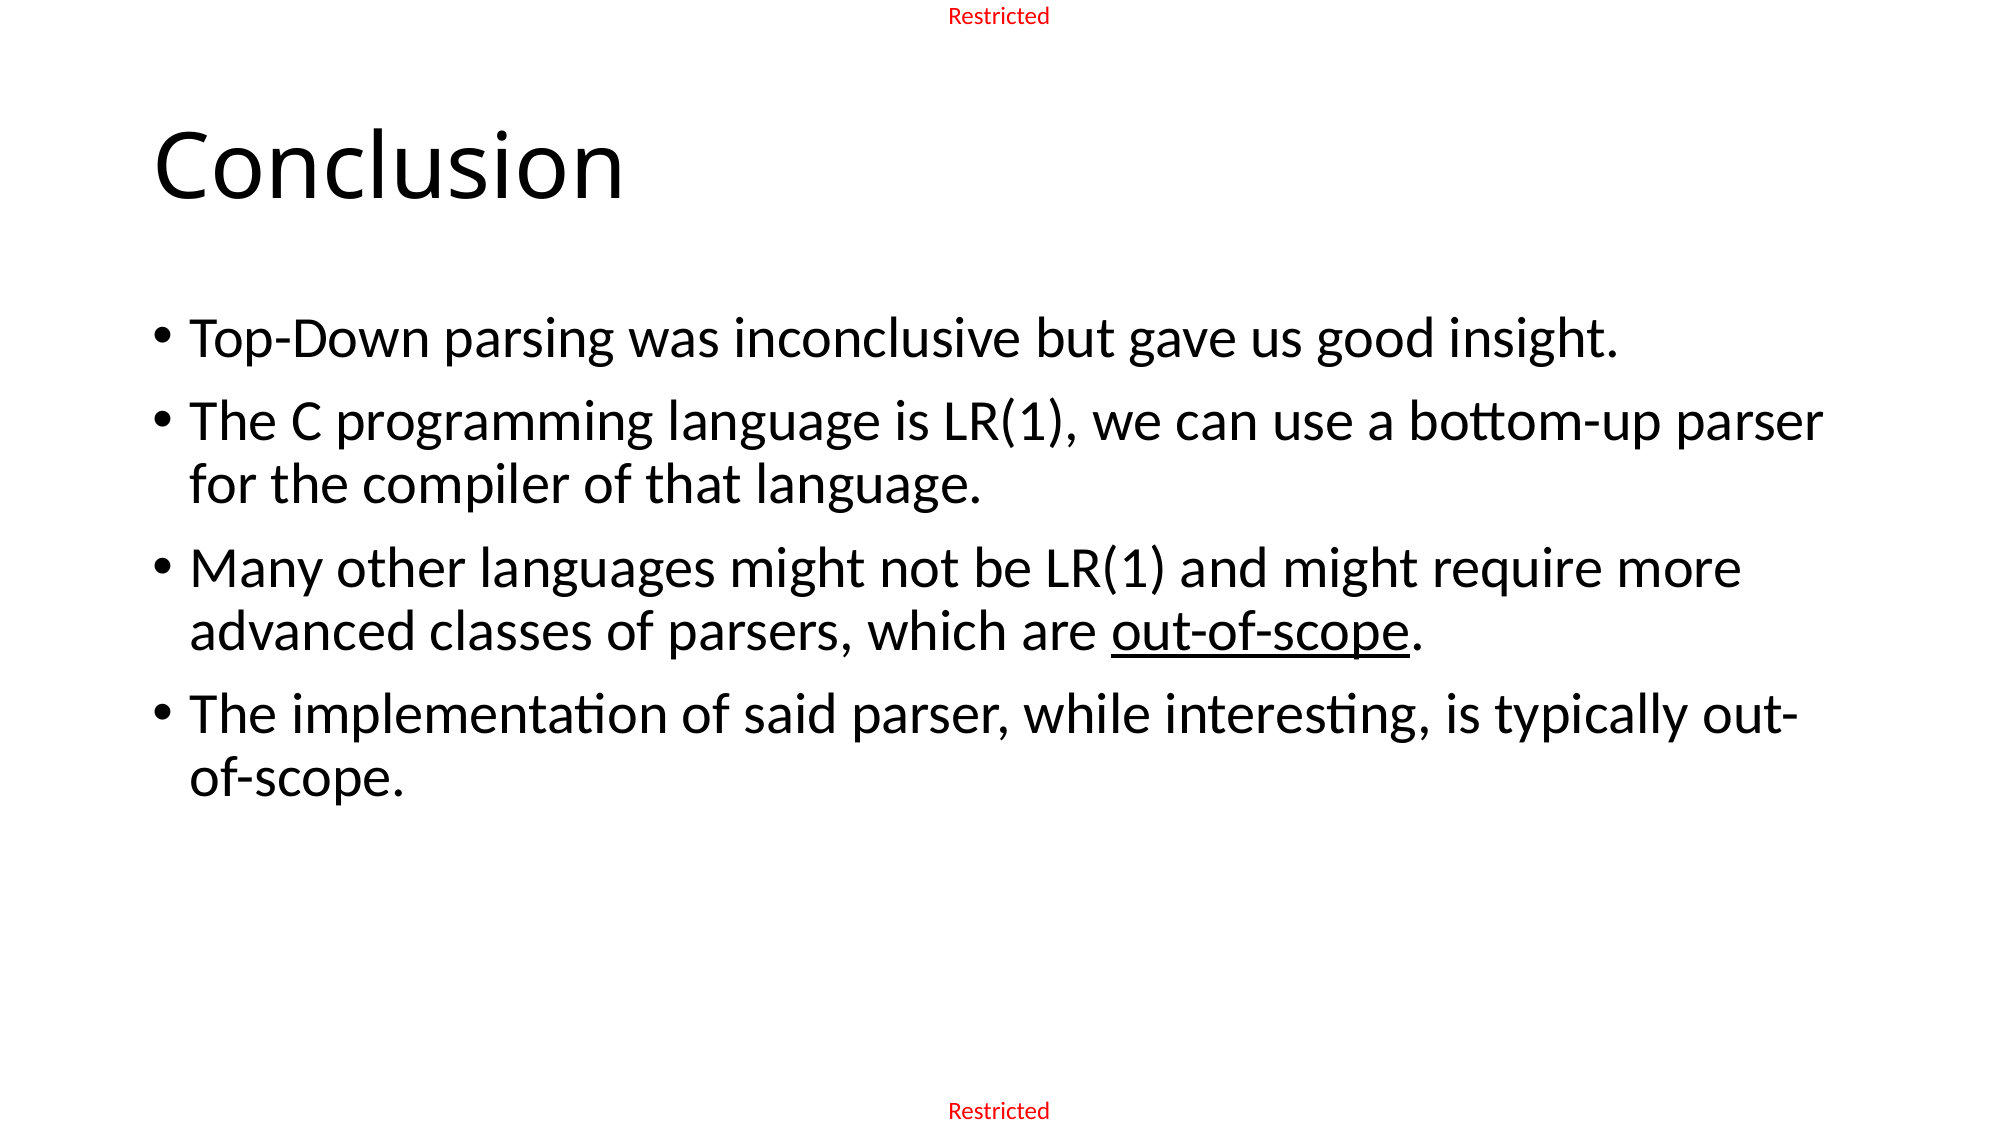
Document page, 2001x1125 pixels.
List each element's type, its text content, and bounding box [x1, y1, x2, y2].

title Conclusion [137, 59, 1863, 278]
list Top-Down parsing was inconclusive but gave us good insight. The C programming language is LR(1), we can use a bottom-up parser for the compiler of that language. Many other languages might not be LR(1) and might require more advanced classes of parsers, which are out-of-scope. The implementation of said parser, while interesting, is typically out-of-scope. [137, 299, 1863, 1125]
